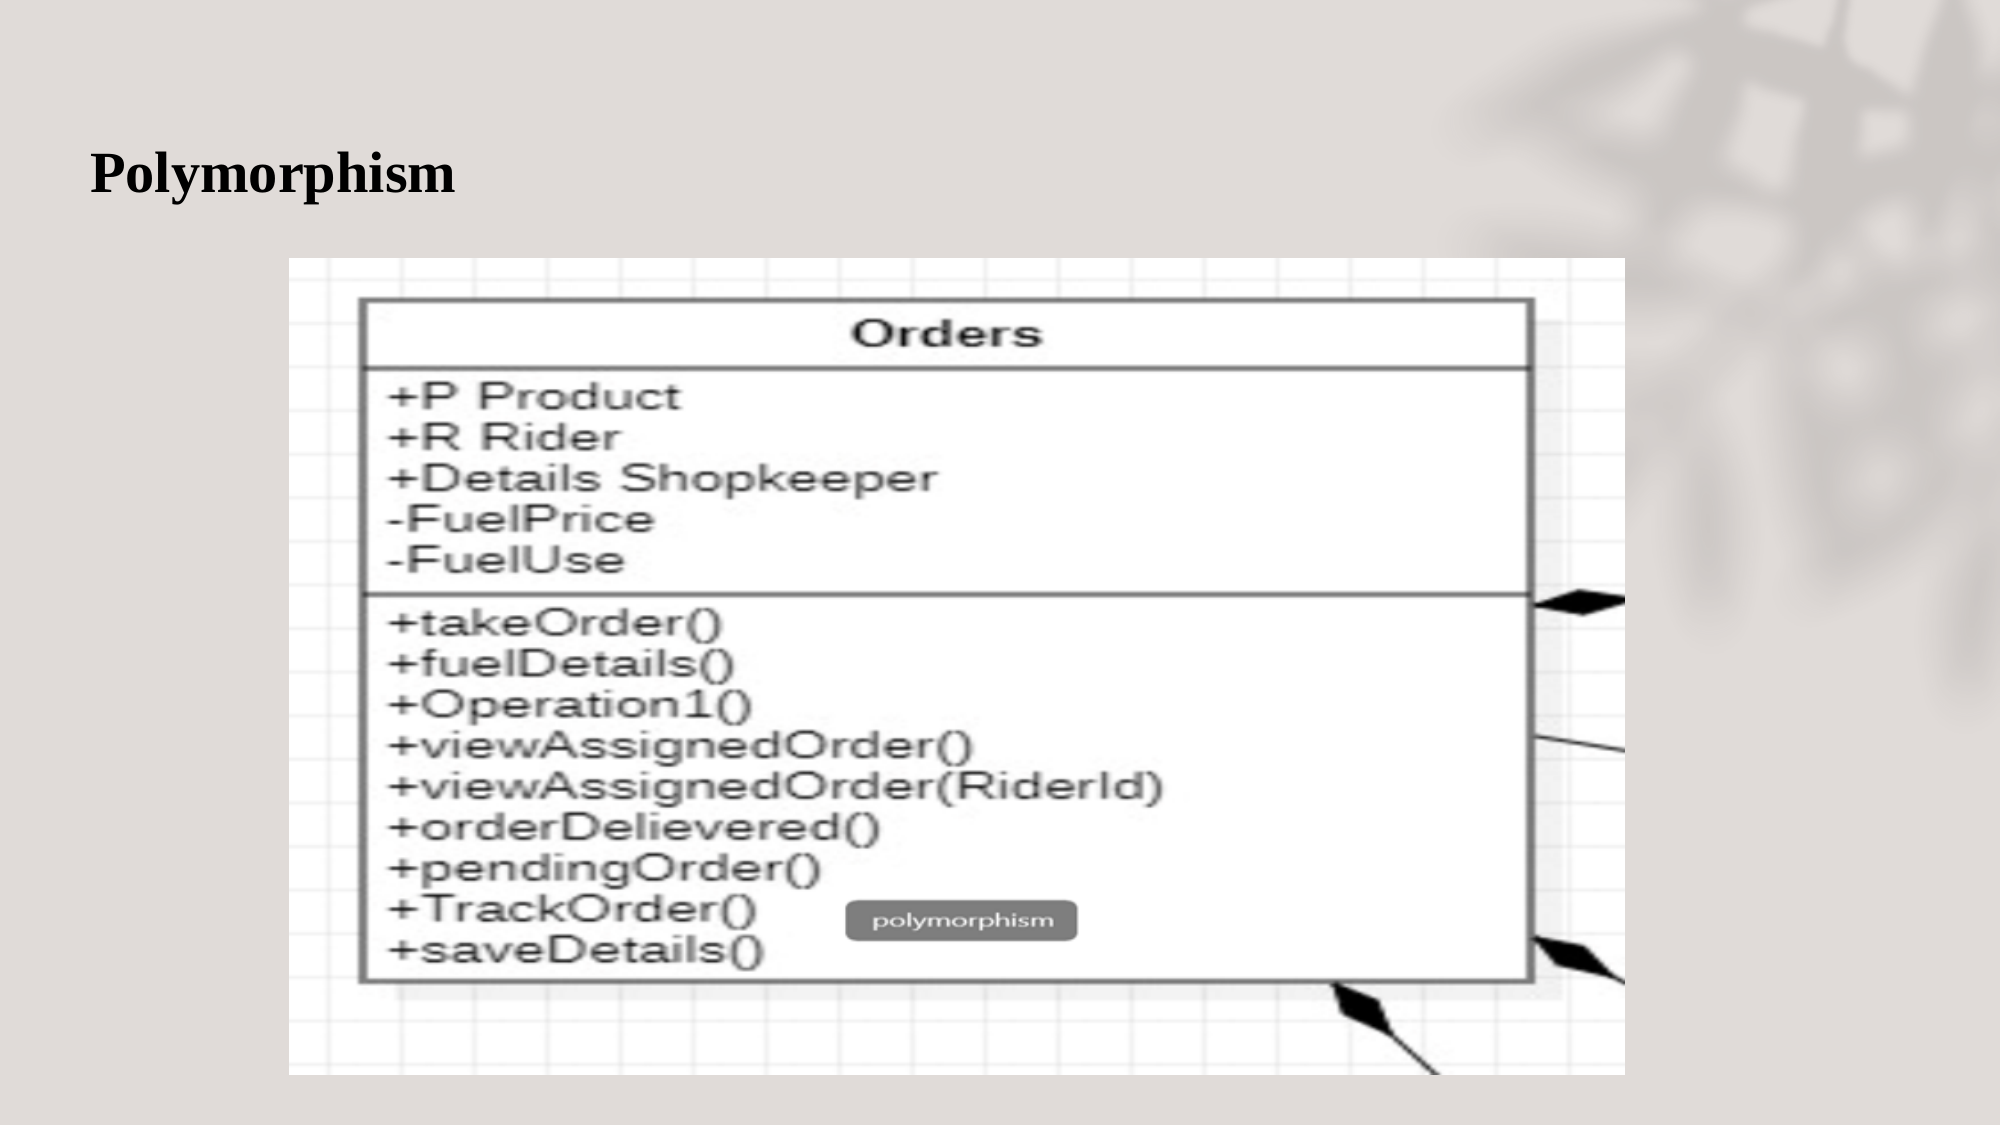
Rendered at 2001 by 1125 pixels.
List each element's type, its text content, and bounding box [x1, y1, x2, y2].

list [288, 258, 1625, 1075]
title Polymorphism [75, 60, 1863, 278]
